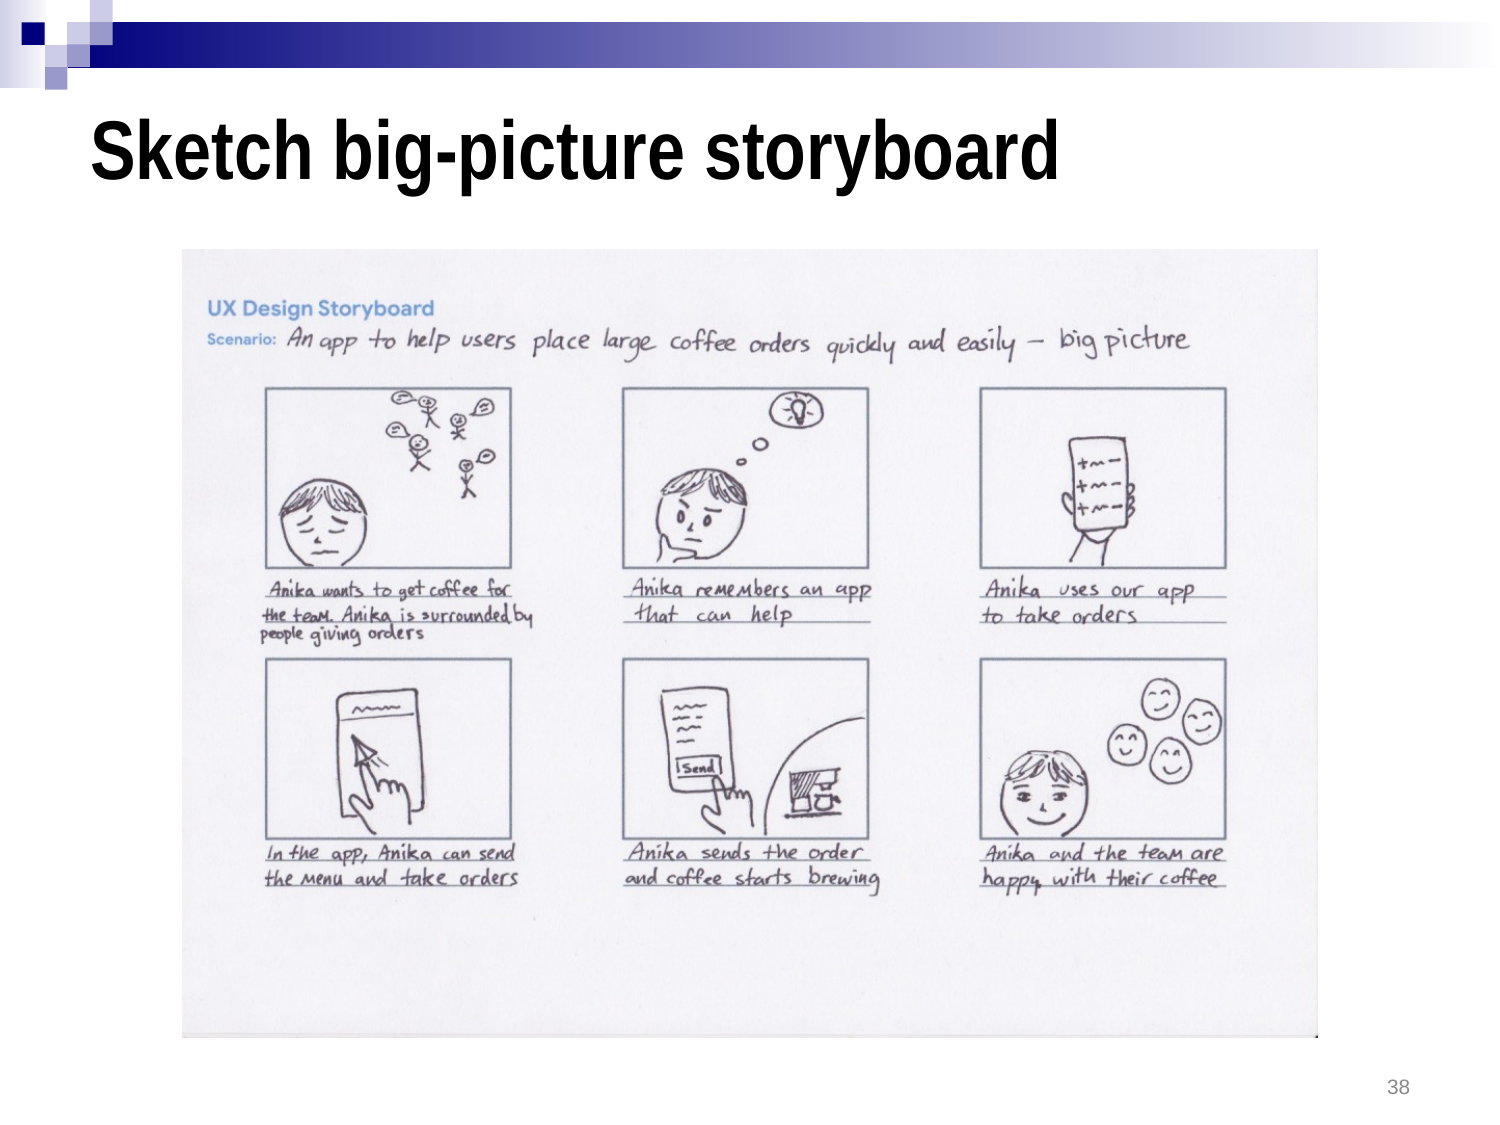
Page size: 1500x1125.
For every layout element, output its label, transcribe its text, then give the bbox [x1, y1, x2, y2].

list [182, 249, 1318, 1038]
slide_number 38 [1074, 1059, 1425, 1113]
title Sketch big-picture storyboard [75, 67, 1425, 225]
